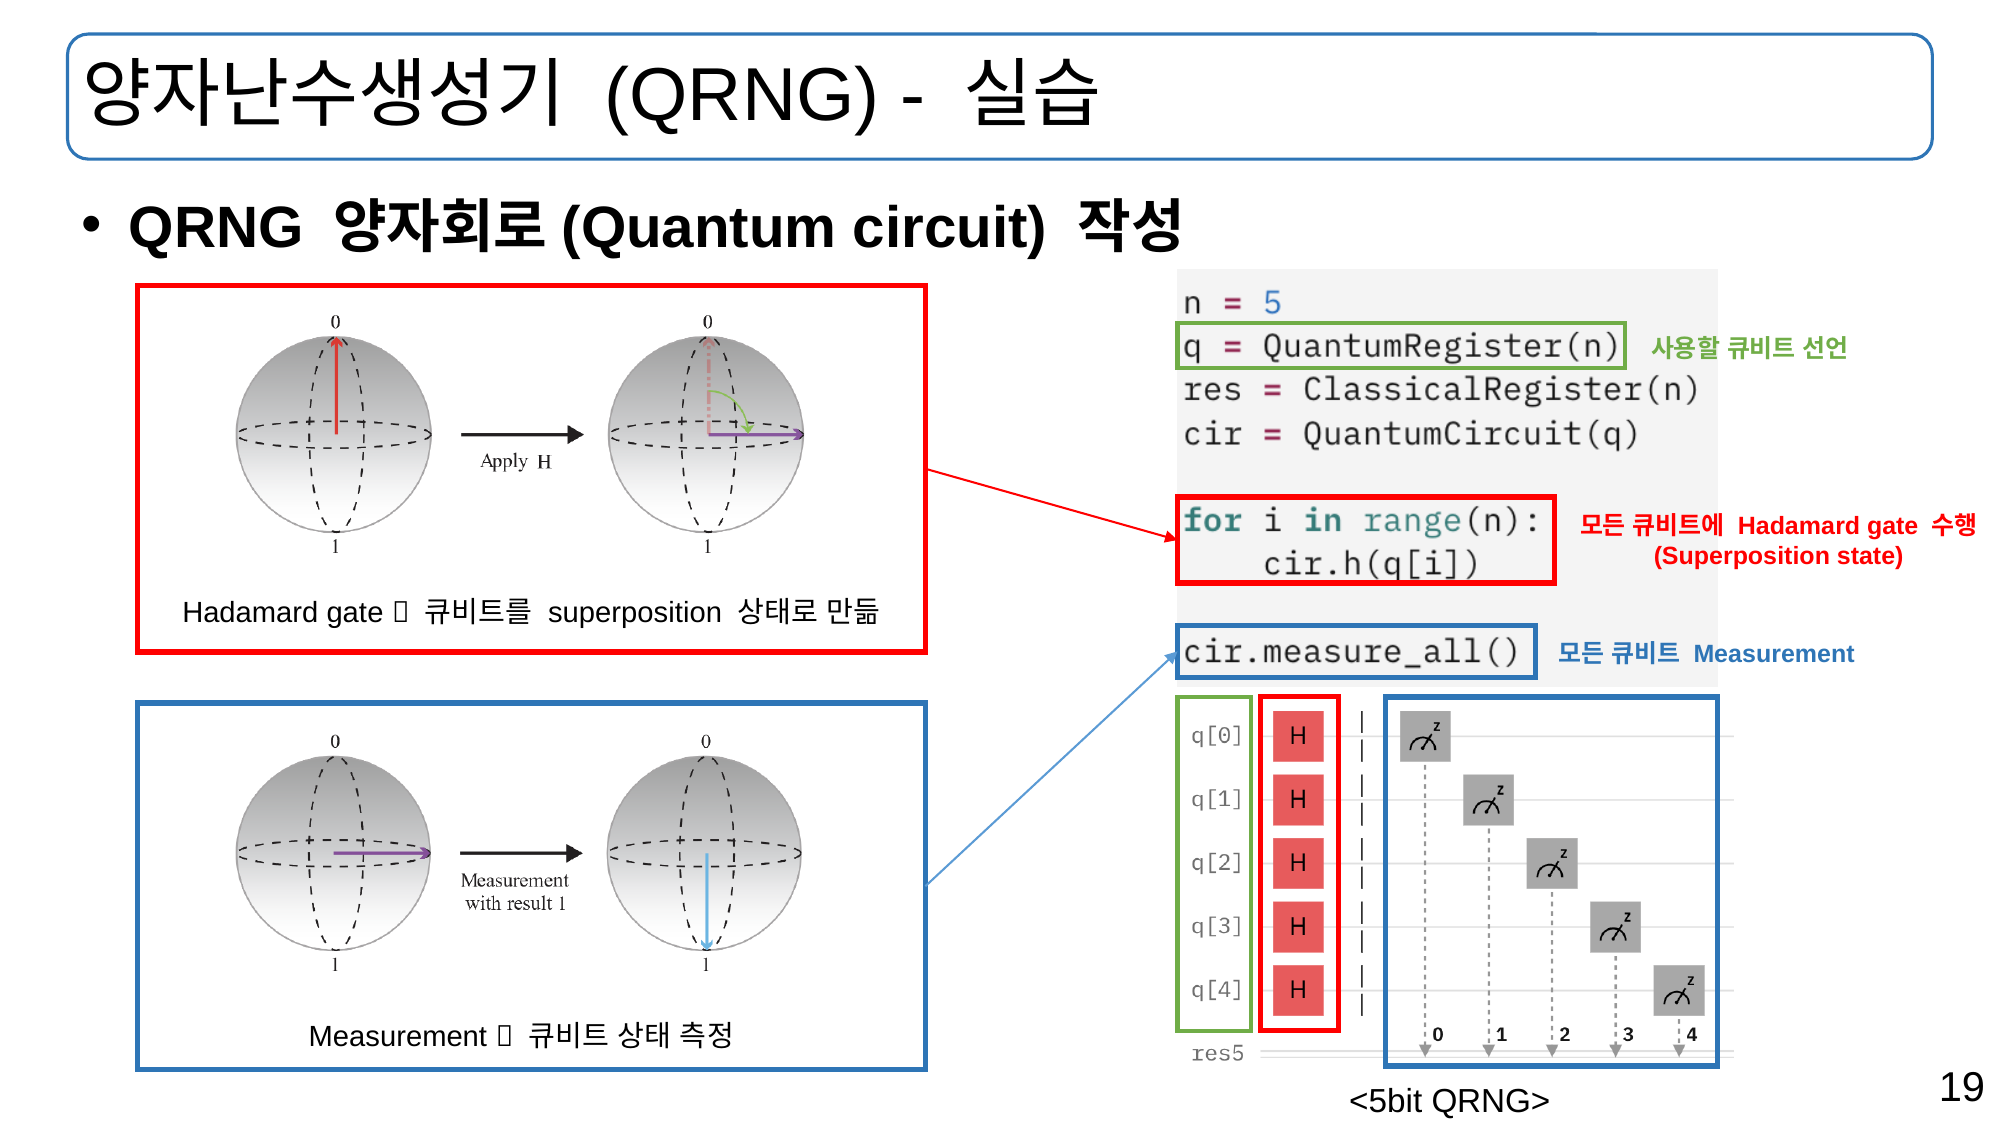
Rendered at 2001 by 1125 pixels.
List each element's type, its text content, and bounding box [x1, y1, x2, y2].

text_box QRNG 양자회로(Quantum circuit) 작성 [67, 181, 1200, 267]
text_box 모든 큐비트 Measurement [1718, 629, 1870, 675]
title 양자난수생성기 (QRNG) - 실습 [67, 34, 1933, 160]
picture [228, 722, 814, 982]
text_box <5bit QRNG> [1334, 1086, 1566, 1125]
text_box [925, 651, 1178, 887]
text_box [925, 468, 1178, 541]
text_box 모든 큐비트에 Hadamard gate 수행 (Superposition state) [1718, 502, 1993, 577]
text_box [137, 702, 926, 1070]
text_box 사용할 큐비트 선언 [1718, 324, 1865, 370]
picture [1167, 269, 1734, 1086]
text_box [137, 284, 926, 653]
picture [228, 302, 814, 563]
